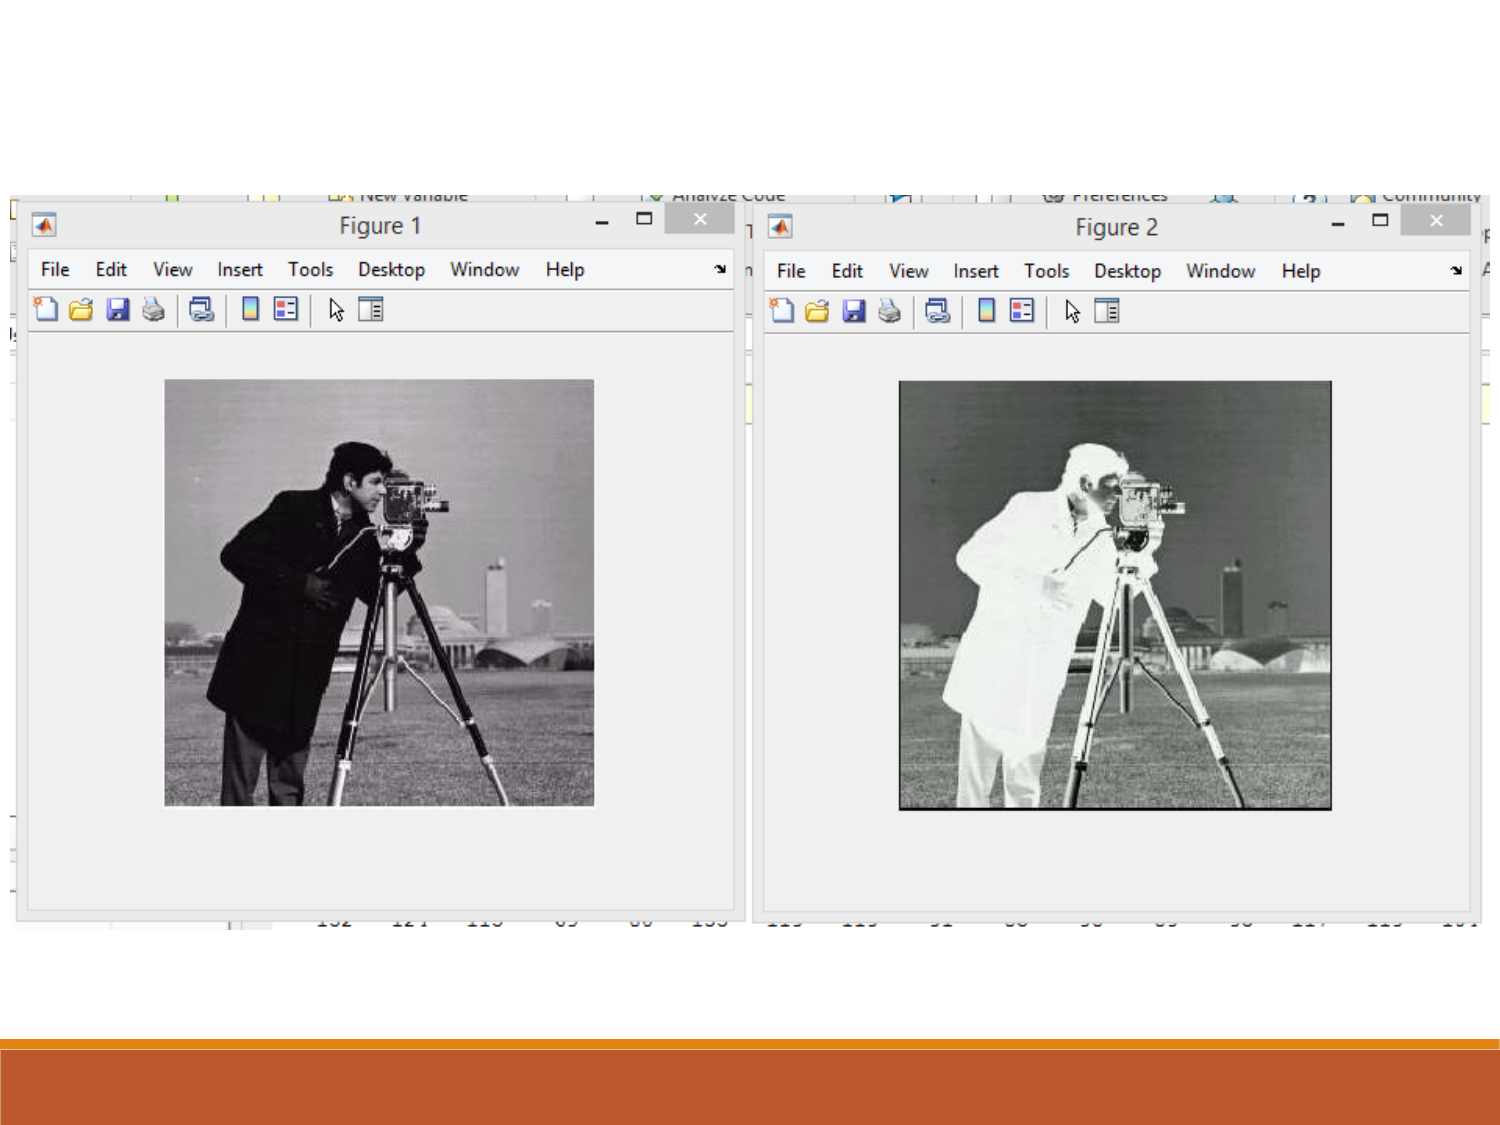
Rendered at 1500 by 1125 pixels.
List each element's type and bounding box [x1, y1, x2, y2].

picture [9, 194, 1491, 931]
